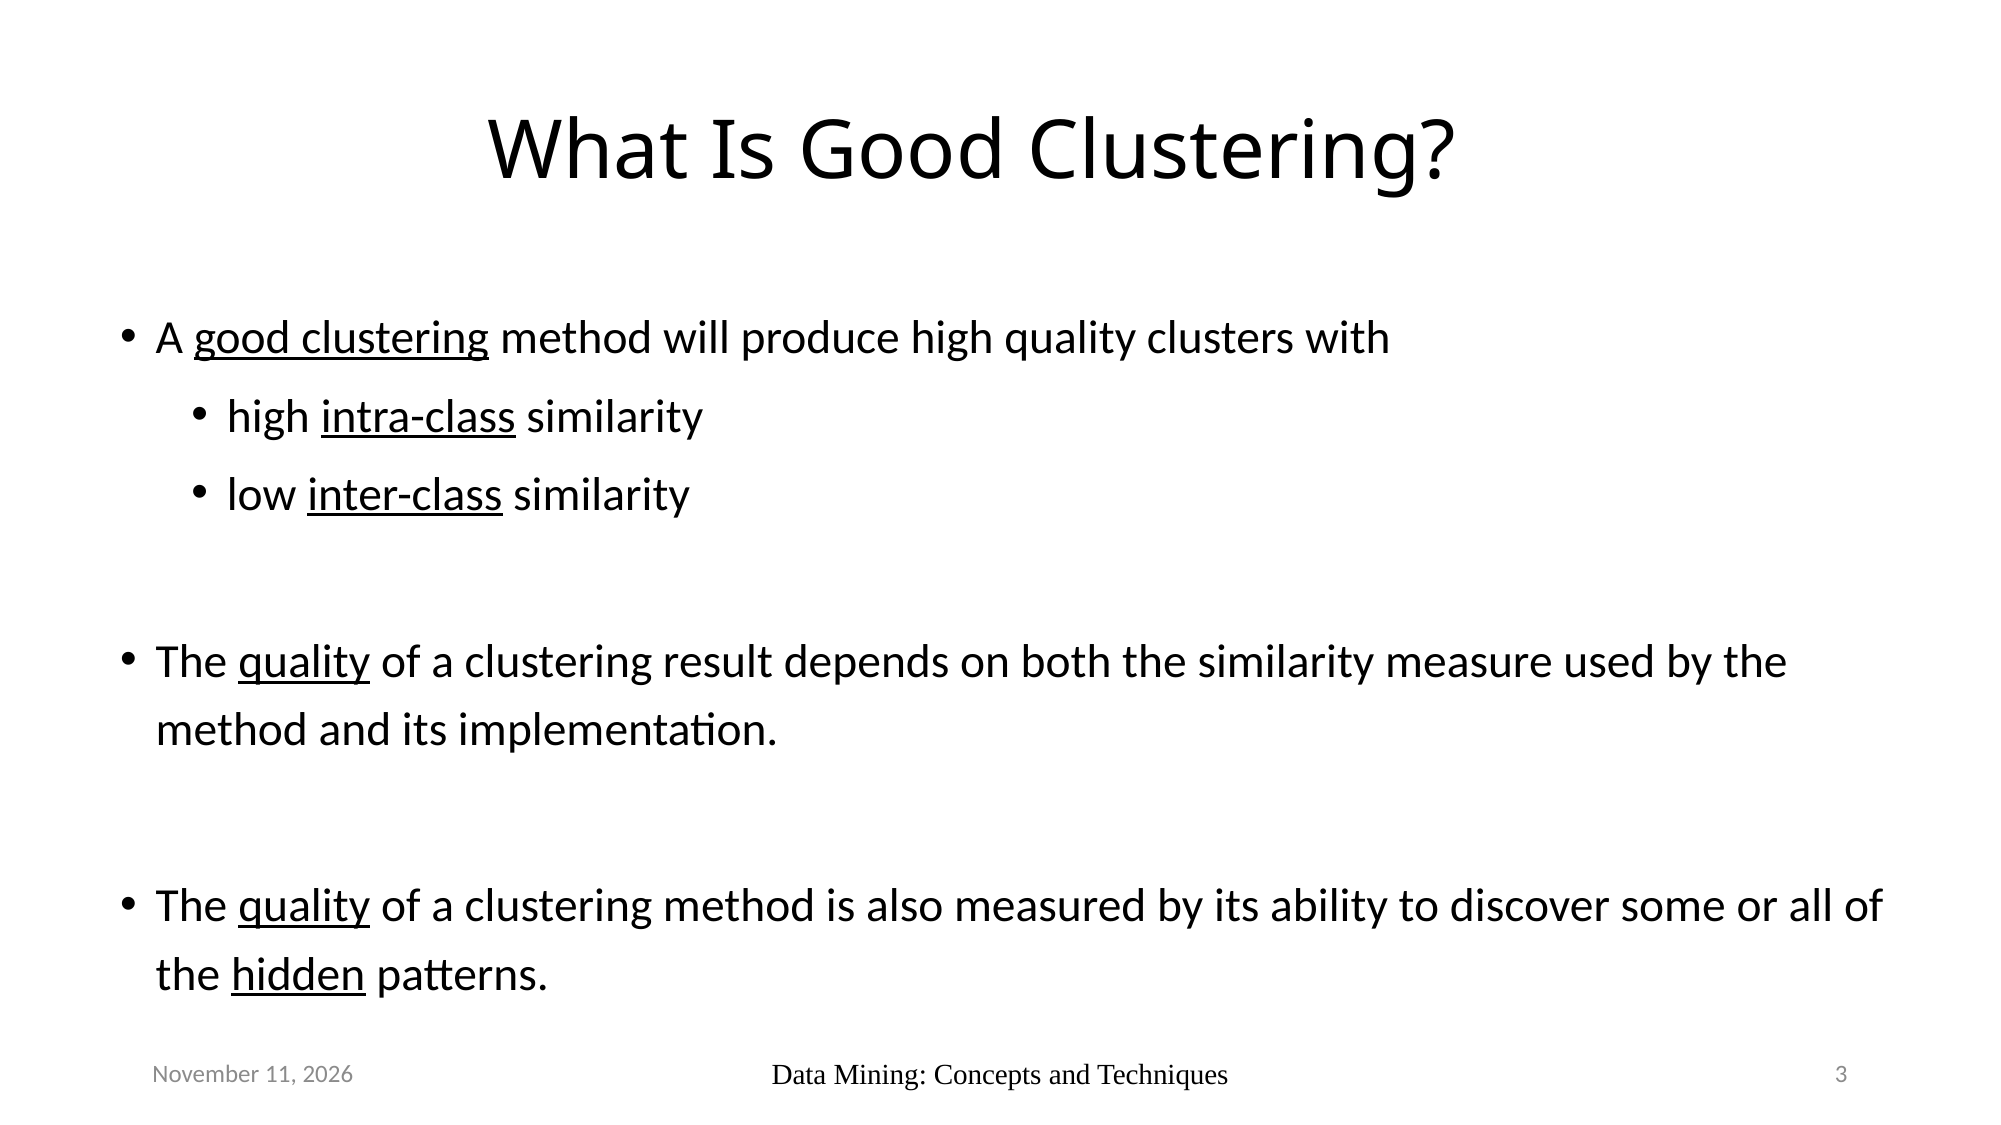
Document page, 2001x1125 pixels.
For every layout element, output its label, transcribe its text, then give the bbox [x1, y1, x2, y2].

footer Data Mining: Concepts and Techniques [662, 1042, 1338, 1103]
slide_number 3 [1412, 1042, 1863, 1103]
list A good clustering method will produce high quality clusters with high intra-class similarity low inter-class similarity The quality of a clustering result depends on both the similarity measure used by the method and its implementation. The quality of a clustering method is also measured by its ability to discover some or all of the hidden patterns. [104, 287, 1925, 1014]
title What Is Good Clustering? [472, 99, 1670, 204]
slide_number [137, 1042, 588, 1103]
